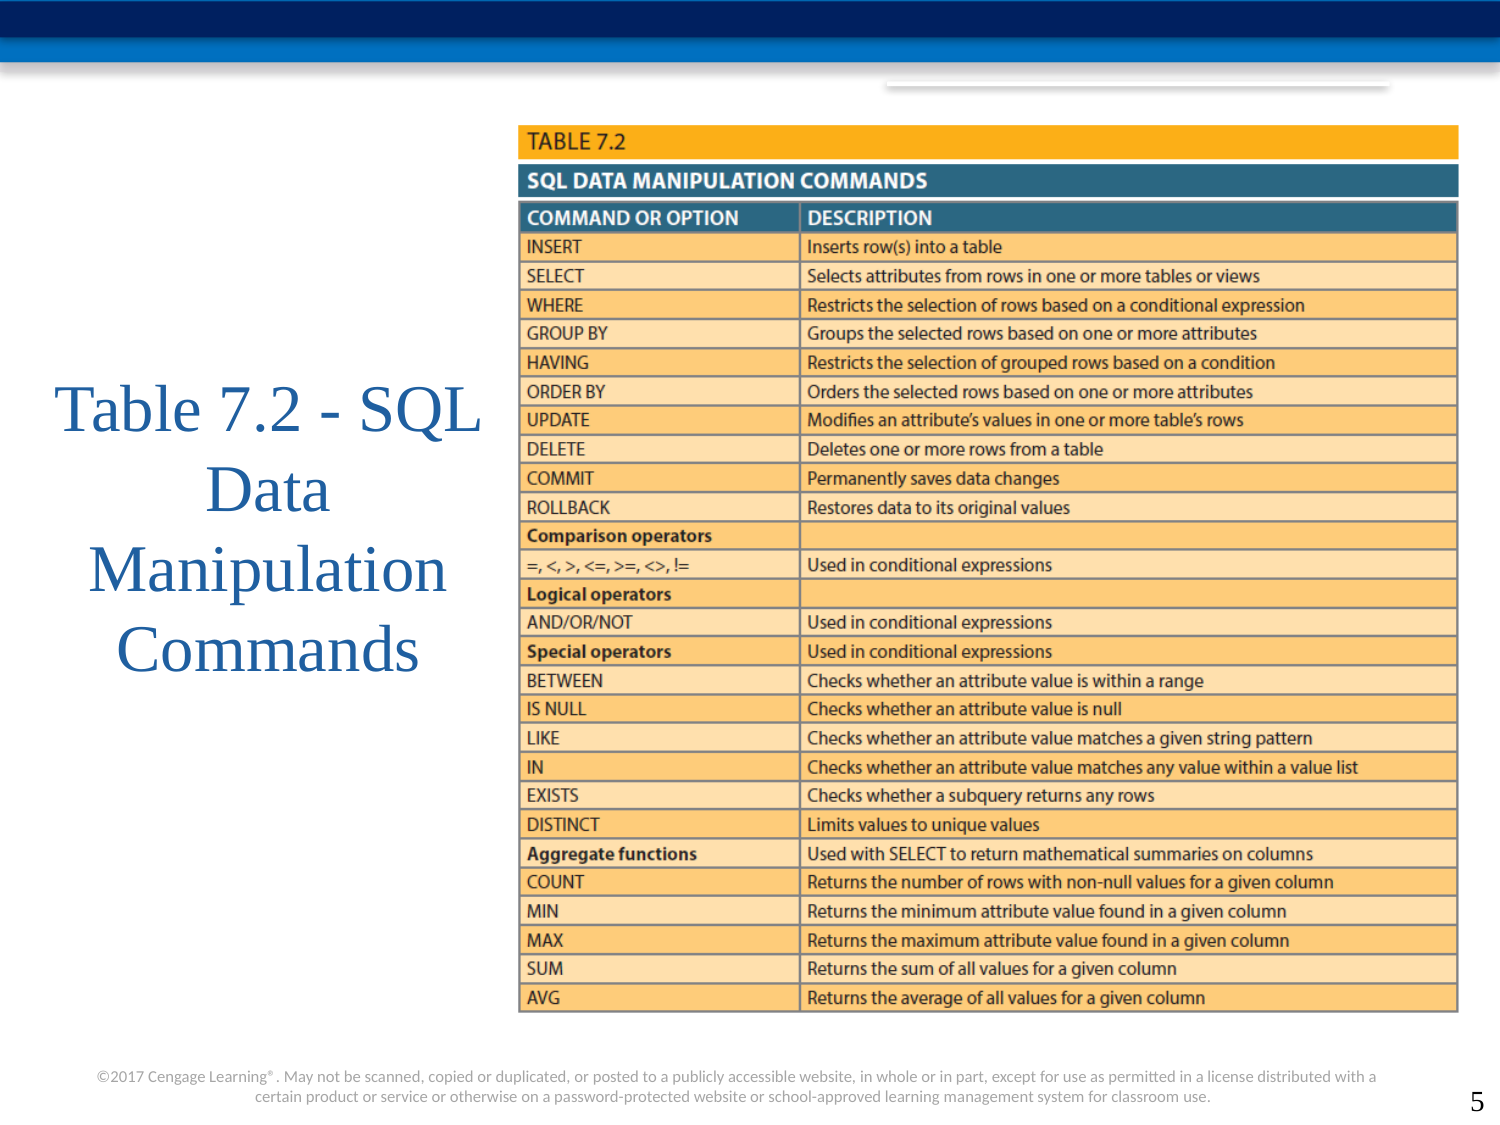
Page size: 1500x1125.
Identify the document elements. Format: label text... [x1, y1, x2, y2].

title Table 7.2 - SQL Data Manipulation Commands [24, 437, 504, 613]
picture [511, 124, 1466, 1026]
slide_number 5 [1425, 1074, 1500, 1125]
